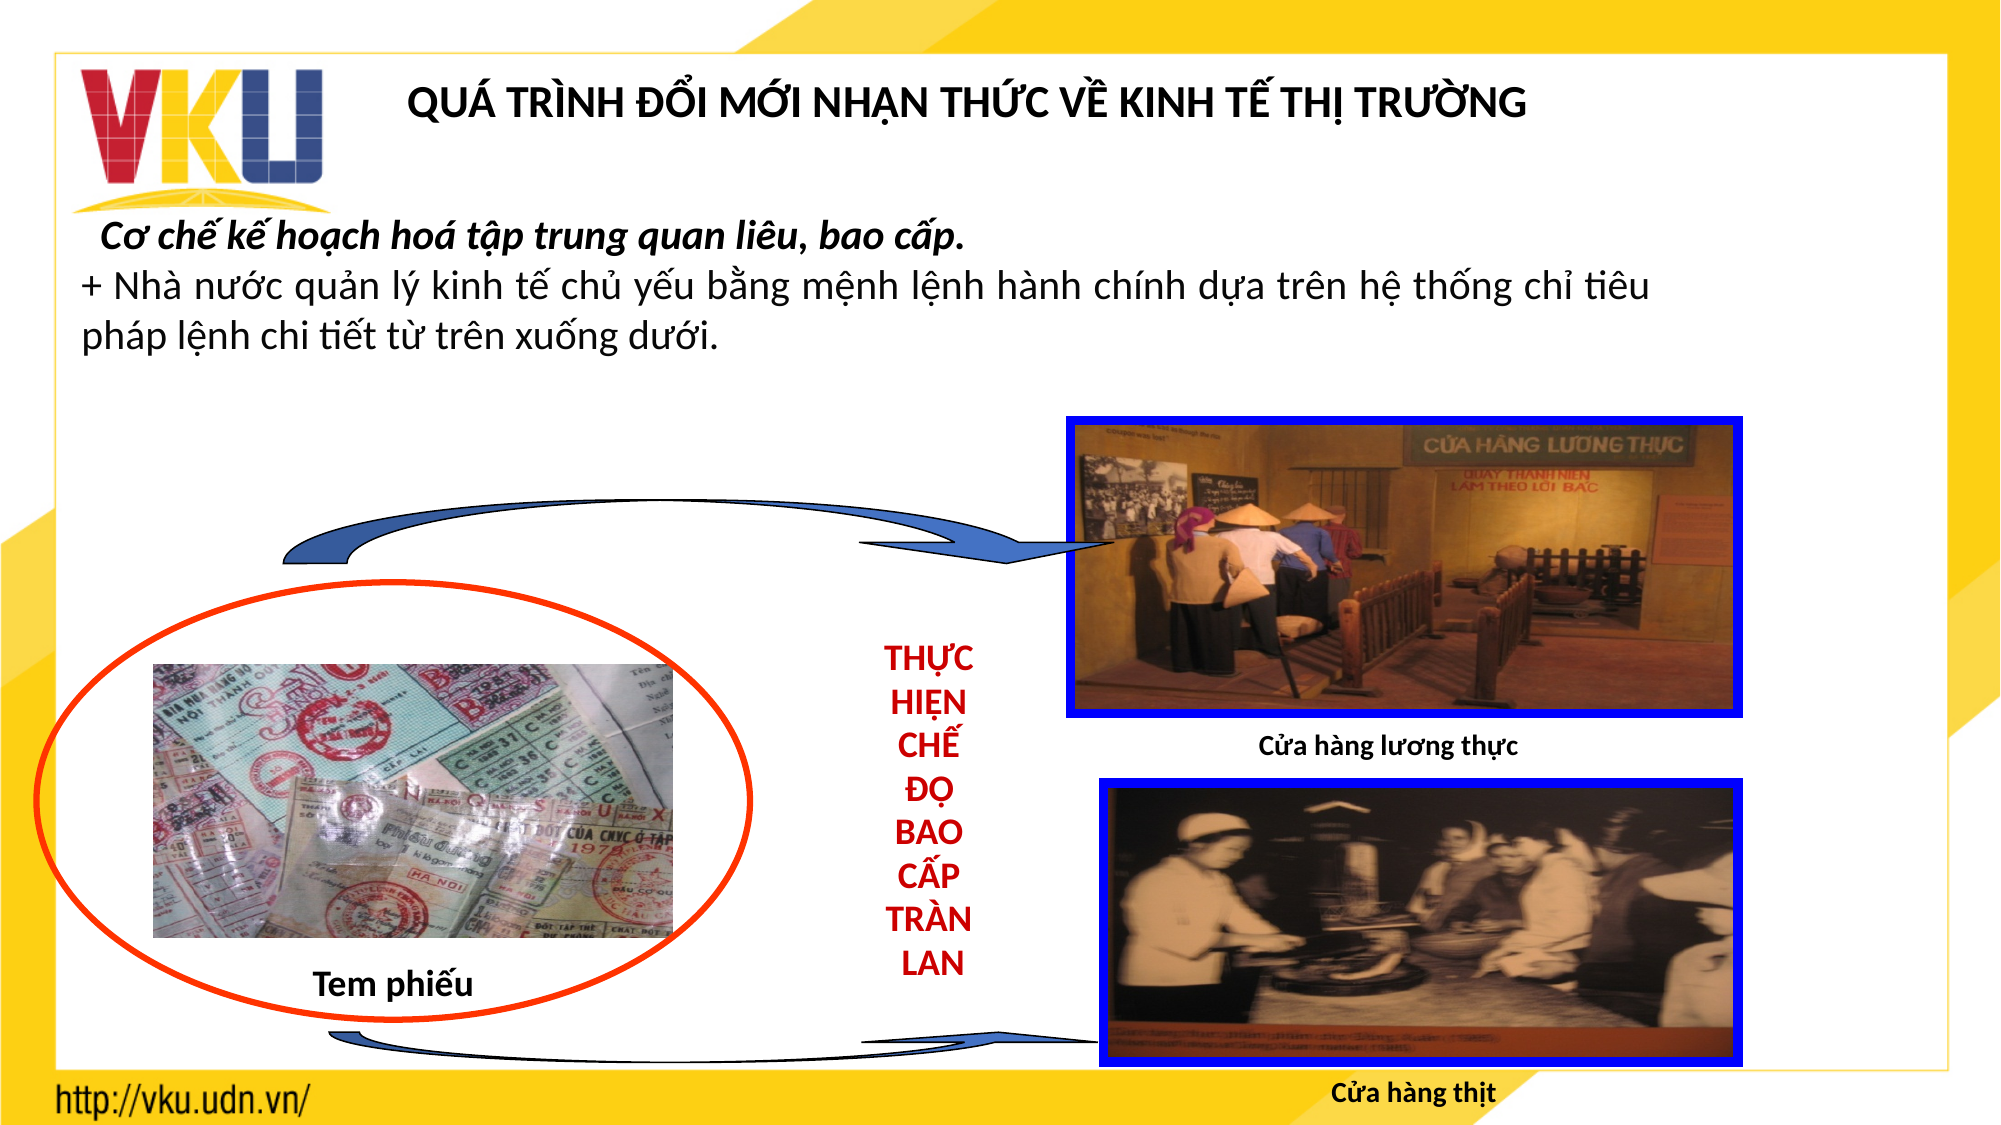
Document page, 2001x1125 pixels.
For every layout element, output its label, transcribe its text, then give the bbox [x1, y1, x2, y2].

text_box Cửa hàng thịt [1224, 1058, 1604, 1117]
text_box QUÁ TRÌNH ĐỔI MỚI NHẬN THỨC VỀ KINH TẾ THỊ TRƯỜNG [393, 60, 2000, 136]
text_box Cửa hàng lương thực [1050, 722, 1728, 770]
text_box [36, 582, 750, 1020]
text_box Cơ chế kế hoạch hoá tập trung quan liêu, bao cấp. + Nhà nước quản lý kinh tế chủ yếu bằng mệnh lệnh hành chính dựa trên hệ thống chỉ tiêu pháp lệnh chi tiết từ trên xuống dưới. [66, 200, 1667, 365]
text_box THỰC HIỆN CHẾ ĐỘ BAO CẤP TRÀN LAN [816, 582, 1050, 983]
picture [0, 0, 2001, 1125]
text_box [329, 1032, 1098, 1063]
text_box [283, 499, 1074, 564]
